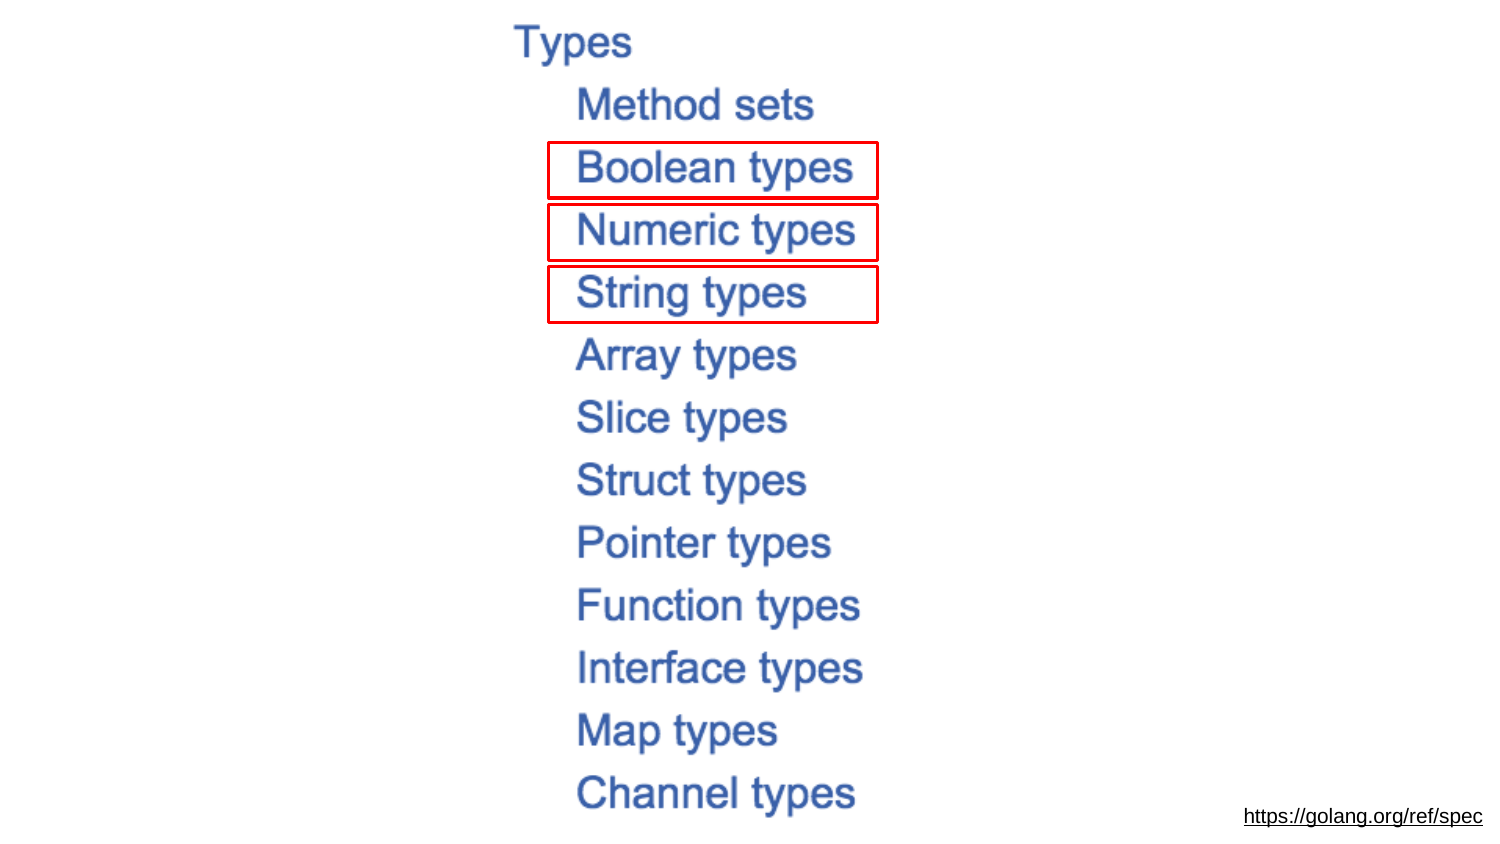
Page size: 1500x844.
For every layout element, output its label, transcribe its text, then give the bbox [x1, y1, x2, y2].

picture [501, 9, 999, 835]
text_box https://golang.org/ref/spec [1228, 788, 1500, 844]
